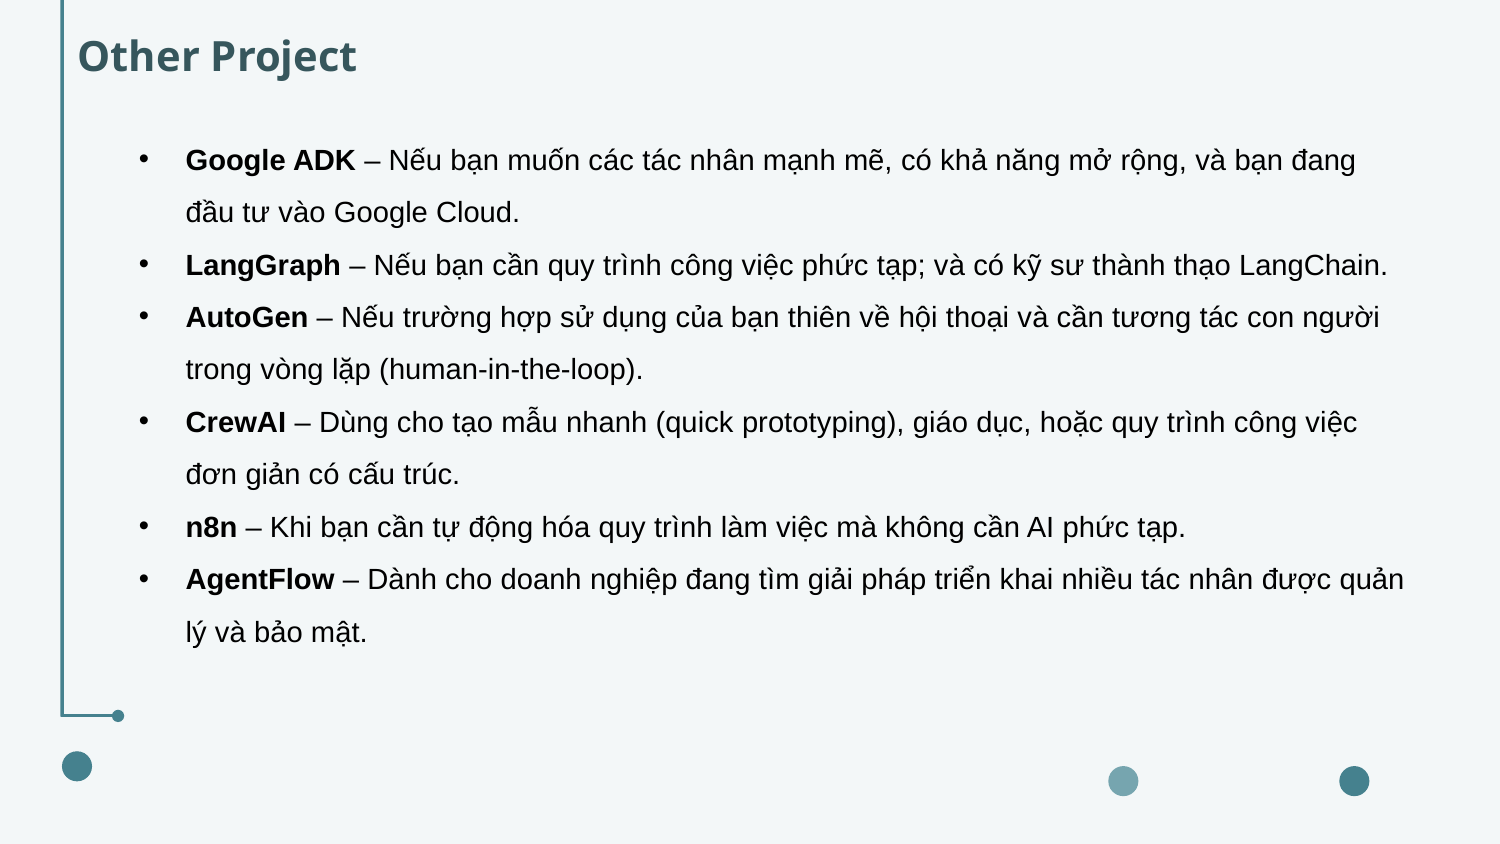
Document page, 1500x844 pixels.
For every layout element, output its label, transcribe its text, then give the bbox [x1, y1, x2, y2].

text_box Other Project [39, 26, 1482, 95]
text_box Google ADK – Nếu bạn muốn các tác nhân mạnh mẽ, có khả năng mở rộng, và bạn đang đầu tư vào Google Cloud. LangGraph – Nếu bạn cần quy trình công việc phức tạp; và có kỹ sư thành thạo LangChain. AutoGen – Nếu trường hợp sử dụng của bạn thiên về hội thoại và cần tương tác con người trong vòng lặp (human-in-the-loop). CrewAI – Dùng cho tạo mẫu nhanh (quick prototyping), giáo dục, hoặc quy trình công việc đơn giản có cấu trúc. n8n – Khi bạn cần tự động hóa quy trình làm việc mà không cần AI phức tạp. AgentFlow – Dành cho doanh nghiệp đang tìm giải pháp triển khai nhiều tác nhân được quản lý và bảo mật. [123, 116, 1424, 656]
